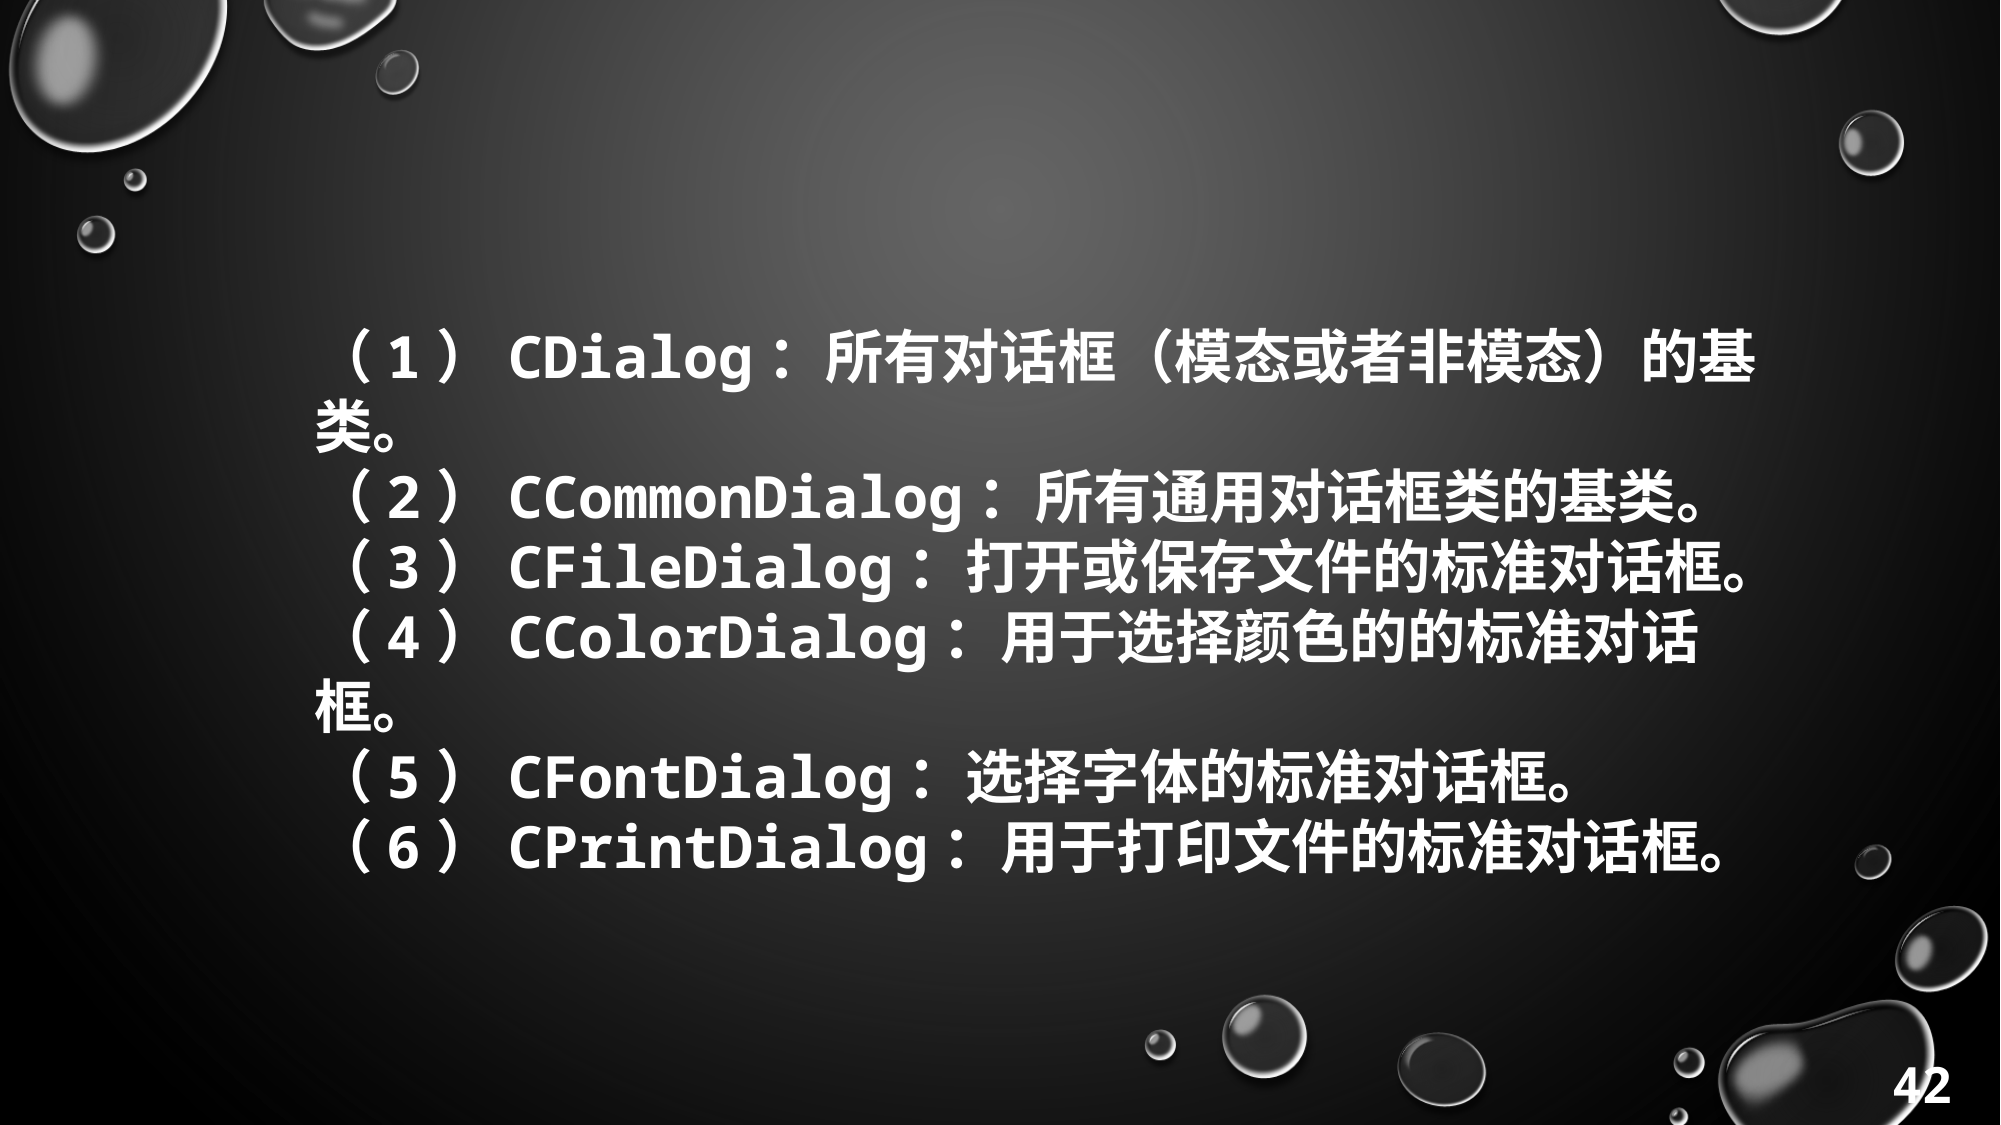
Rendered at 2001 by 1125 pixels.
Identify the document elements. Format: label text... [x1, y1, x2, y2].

picture [0, 0, 2000, 1125]
text_box （1）CDialog：所有对话框（模态或者非模态）的基类。 （2）CCommonDialog：所有通用对话框类的基类。 （3）CFileDialog：打开或保存文件的标准对话框。 （4）CColorDialog：用于选择颜色的的标准对话框。 （5）CFontDialog：选择字体的标准对话框。 （6）CPrintDialog：用于打印文件的标准对话框。 [299, 312, 1813, 888]
slide_number 42 [1850, 1050, 1995, 1125]
